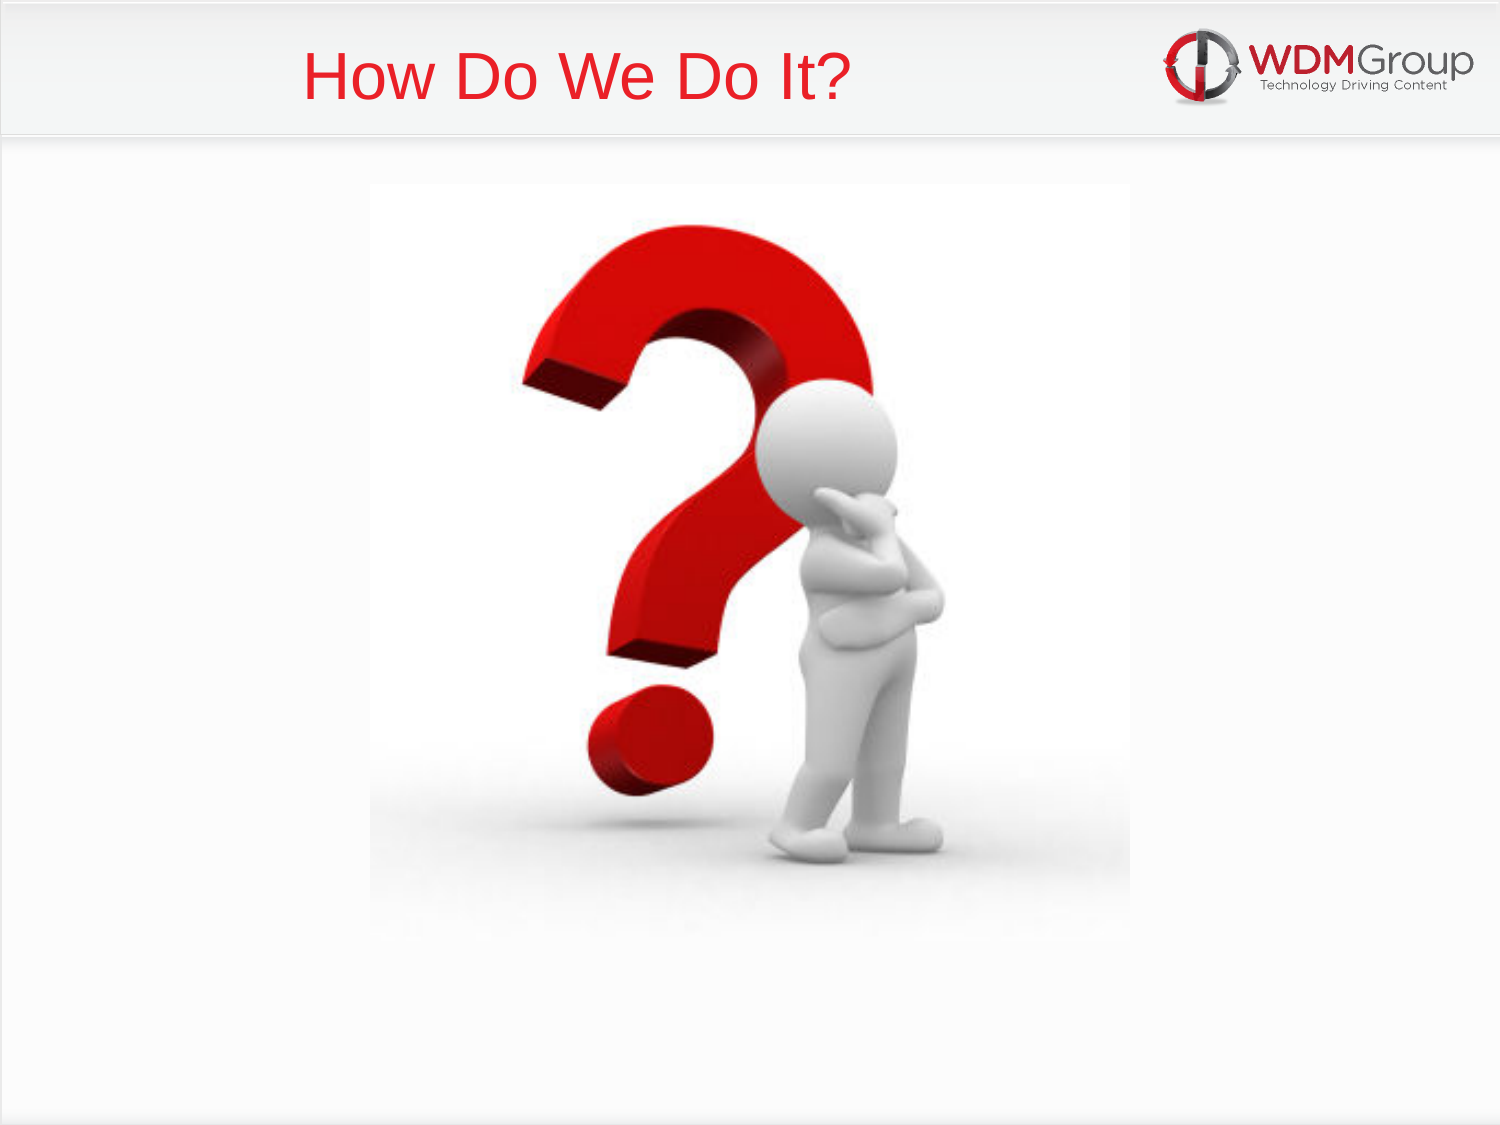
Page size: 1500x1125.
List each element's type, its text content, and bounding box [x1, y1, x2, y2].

picture [0, 0, 1500, 1125]
title How Do We Do It? [0, 0, 1254, 168]
